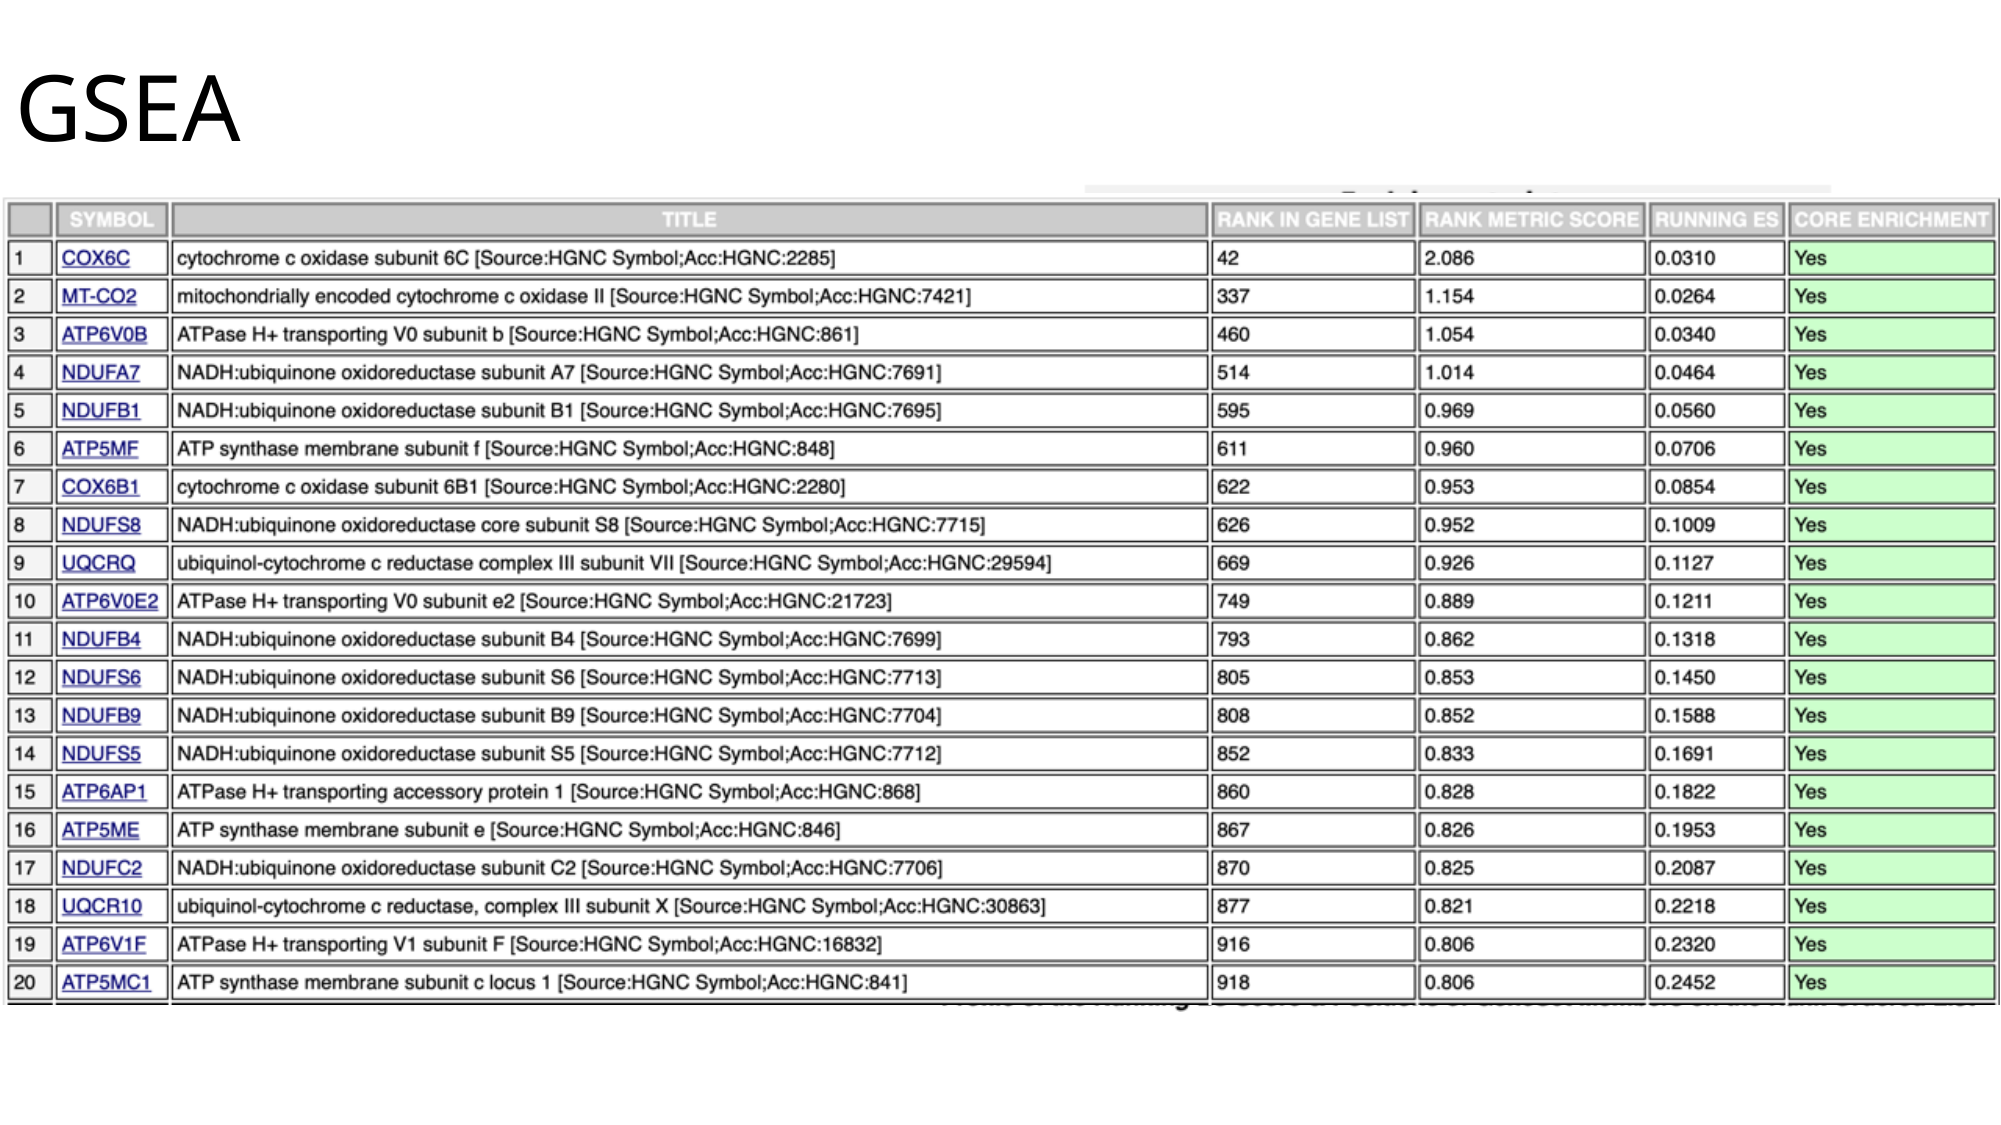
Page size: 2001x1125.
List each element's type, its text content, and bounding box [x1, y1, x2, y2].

picture [0, 179, 2000, 1013]
title GSEA [0, 3, 1725, 193]
